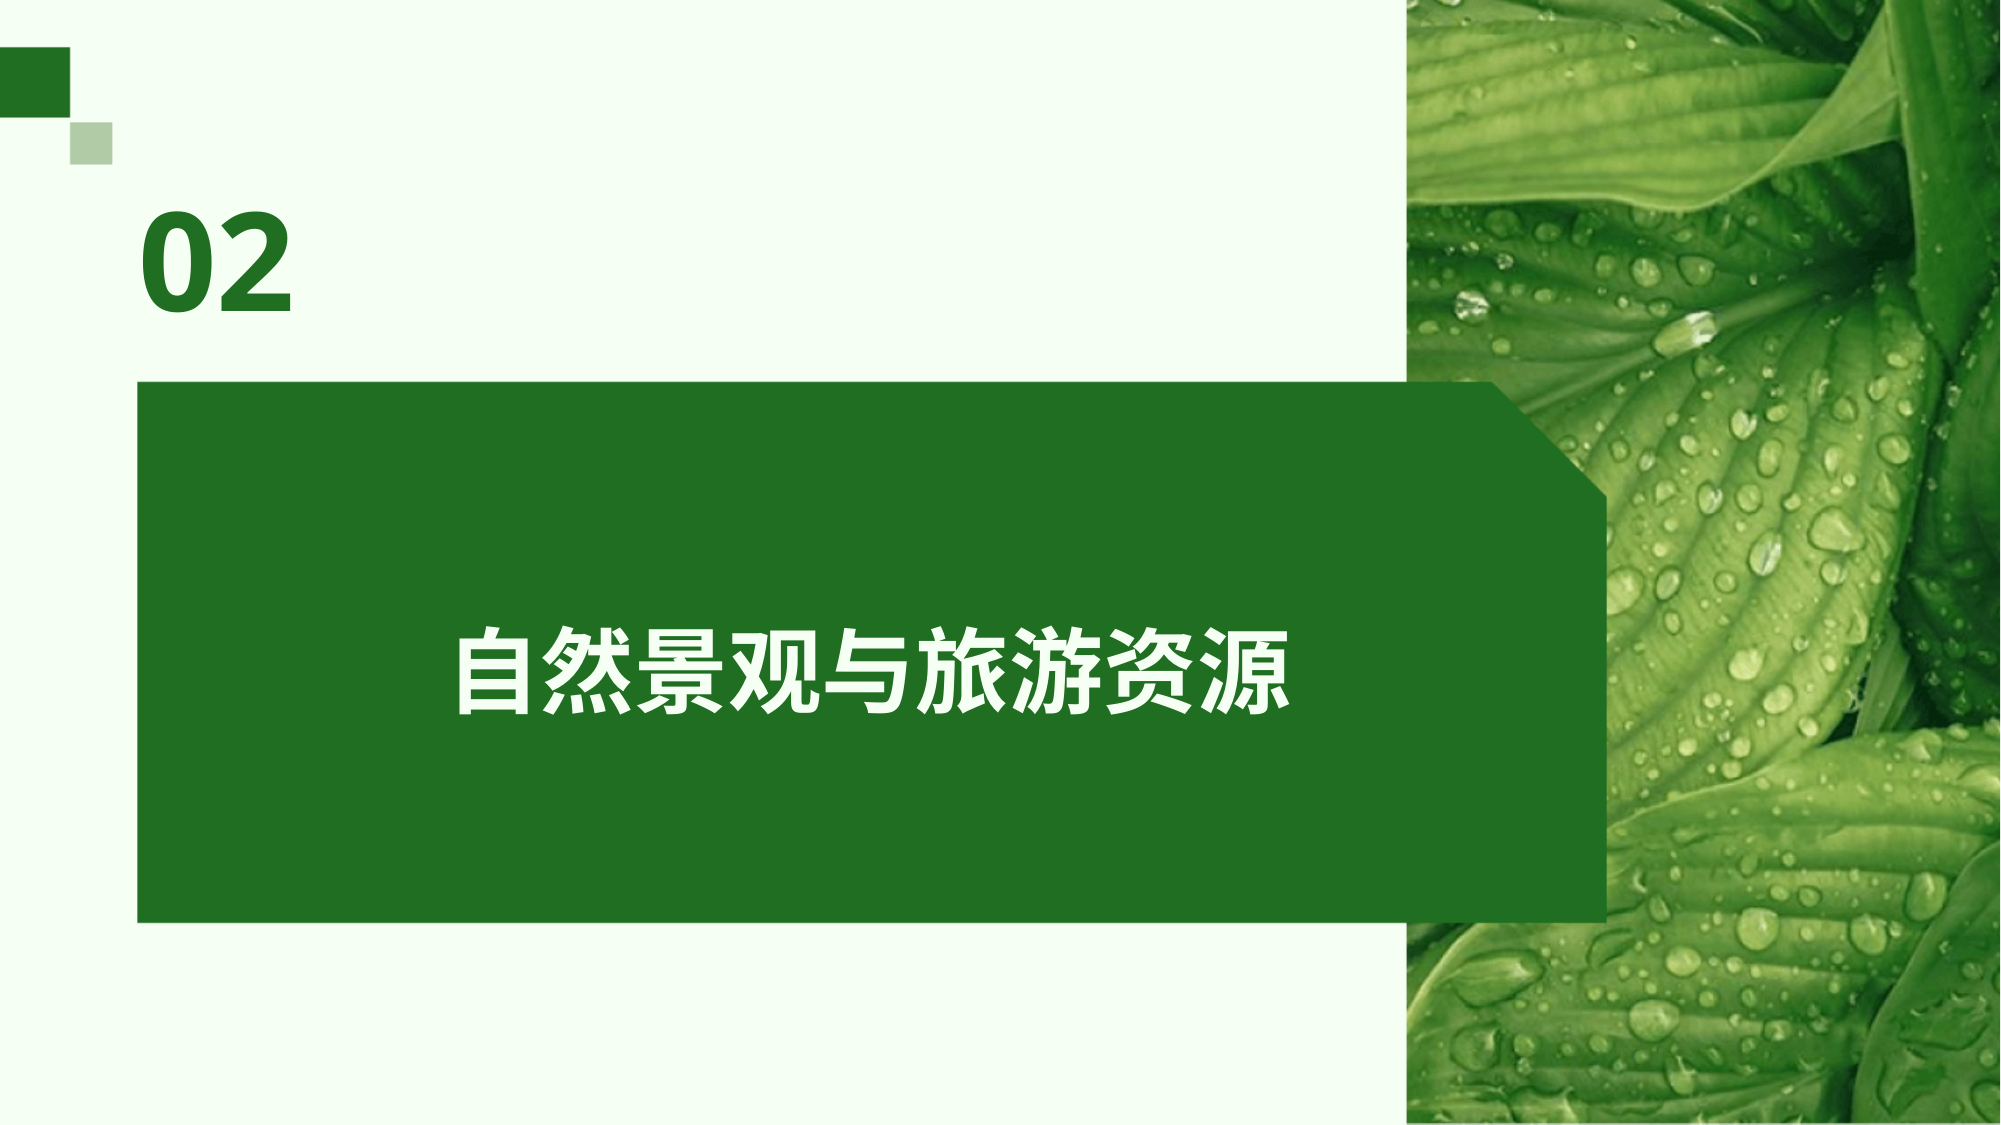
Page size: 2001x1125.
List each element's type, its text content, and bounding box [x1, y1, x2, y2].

picture [0, 0, 2001, 1125]
text_box 自然景观与旅游资源 [226, 580, 1512, 735]
text_box 02 [119, 132, 1646, 349]
